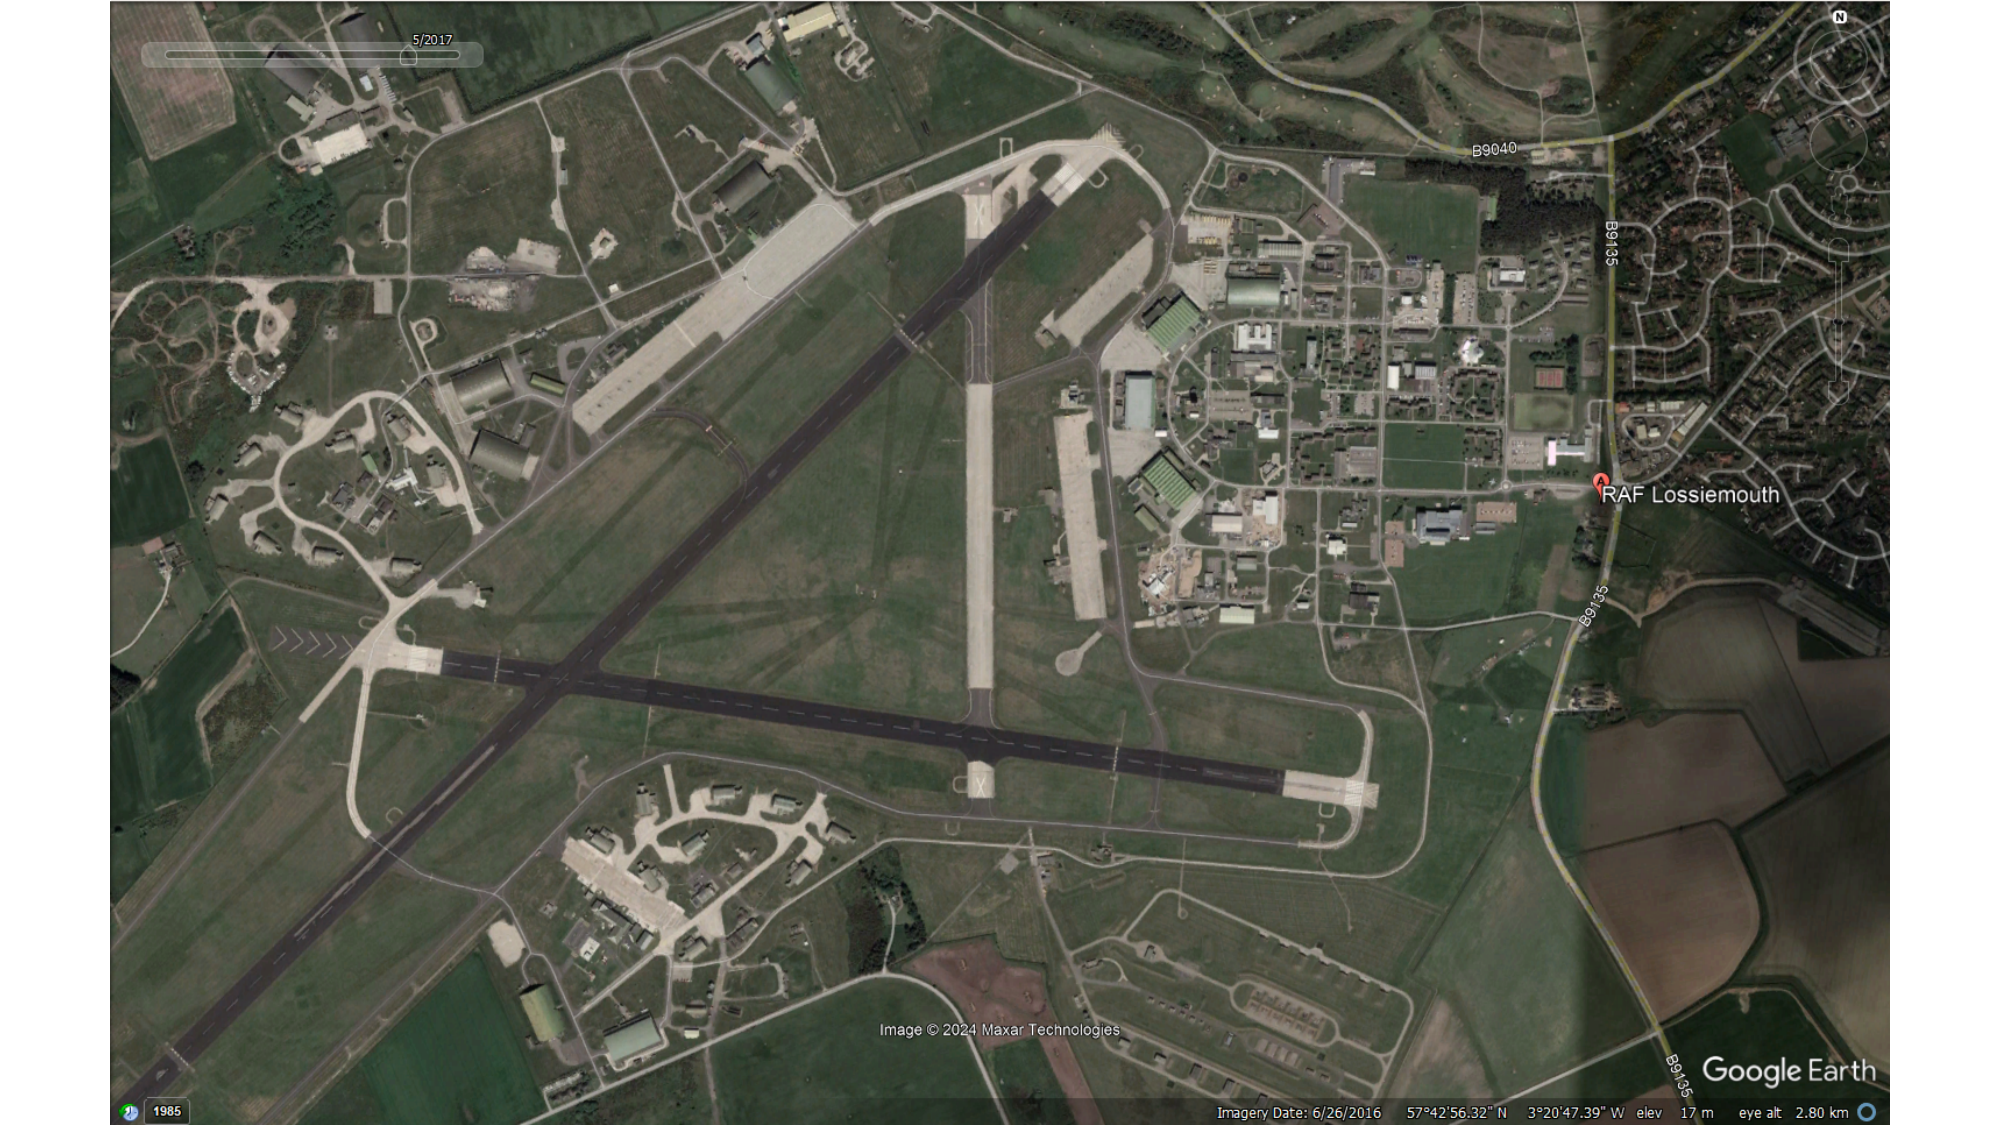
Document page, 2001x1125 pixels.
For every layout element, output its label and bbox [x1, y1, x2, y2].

picture [110, 0, 1890, 1125]
